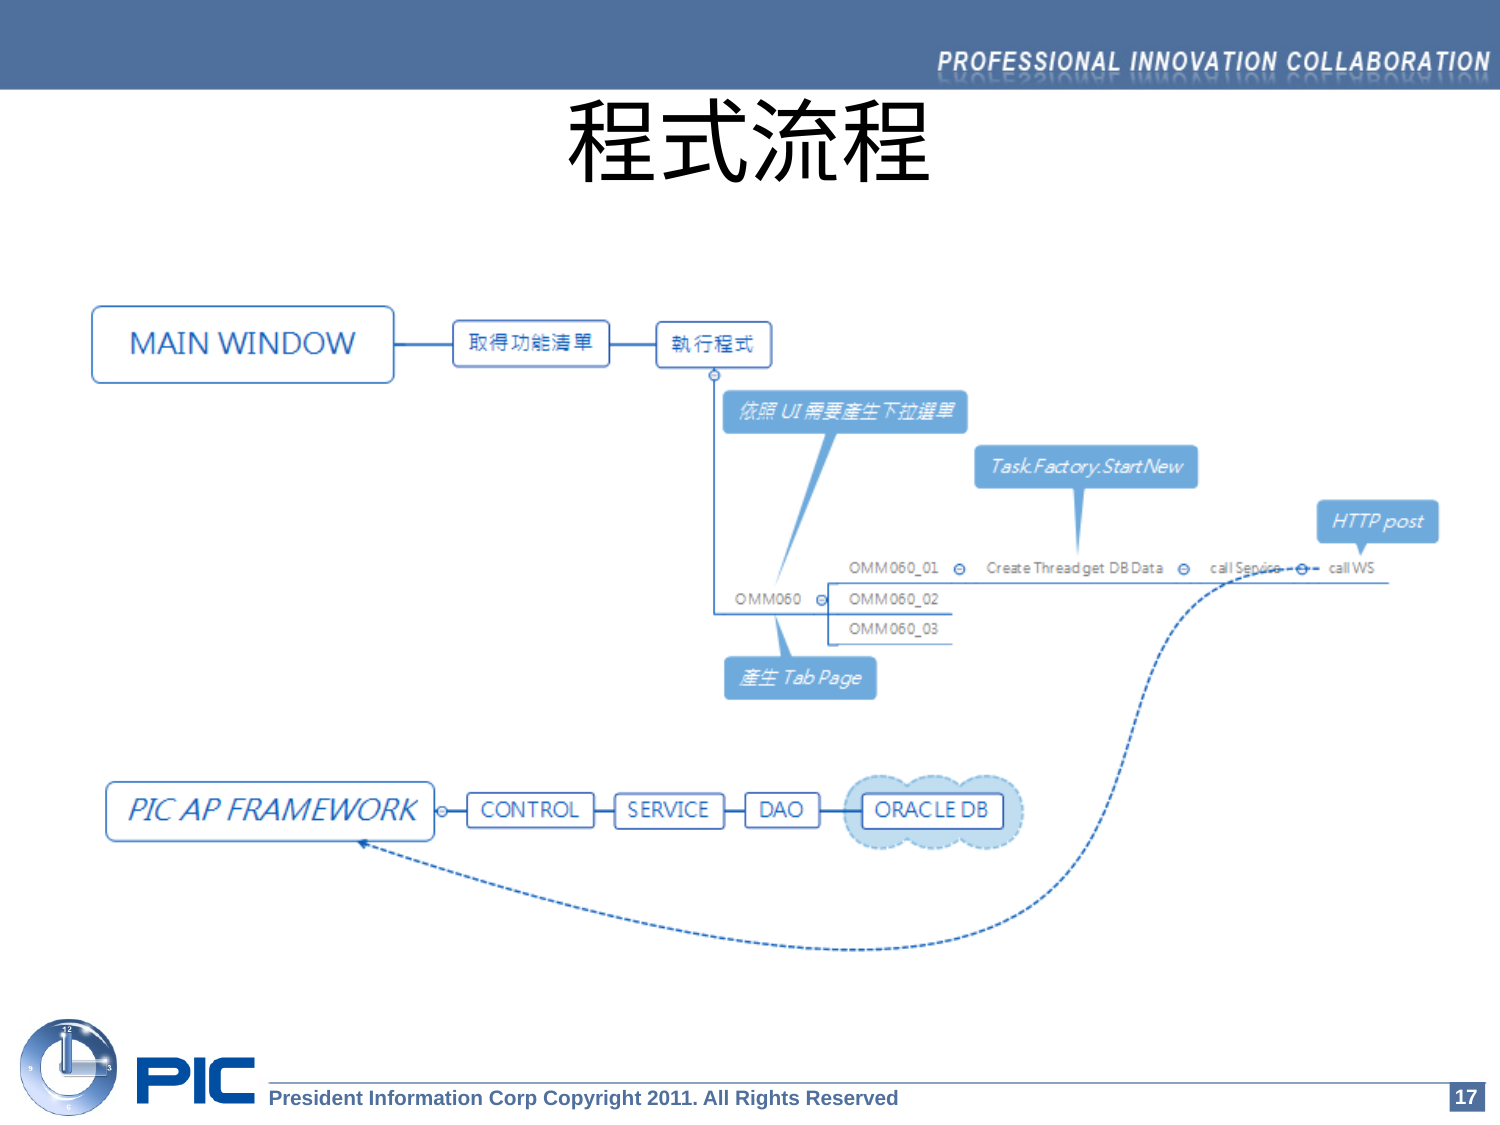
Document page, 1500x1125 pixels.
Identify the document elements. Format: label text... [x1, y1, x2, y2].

picture [0, 0, 1500, 1125]
title 程式流程 [74, 44, 1426, 233]
